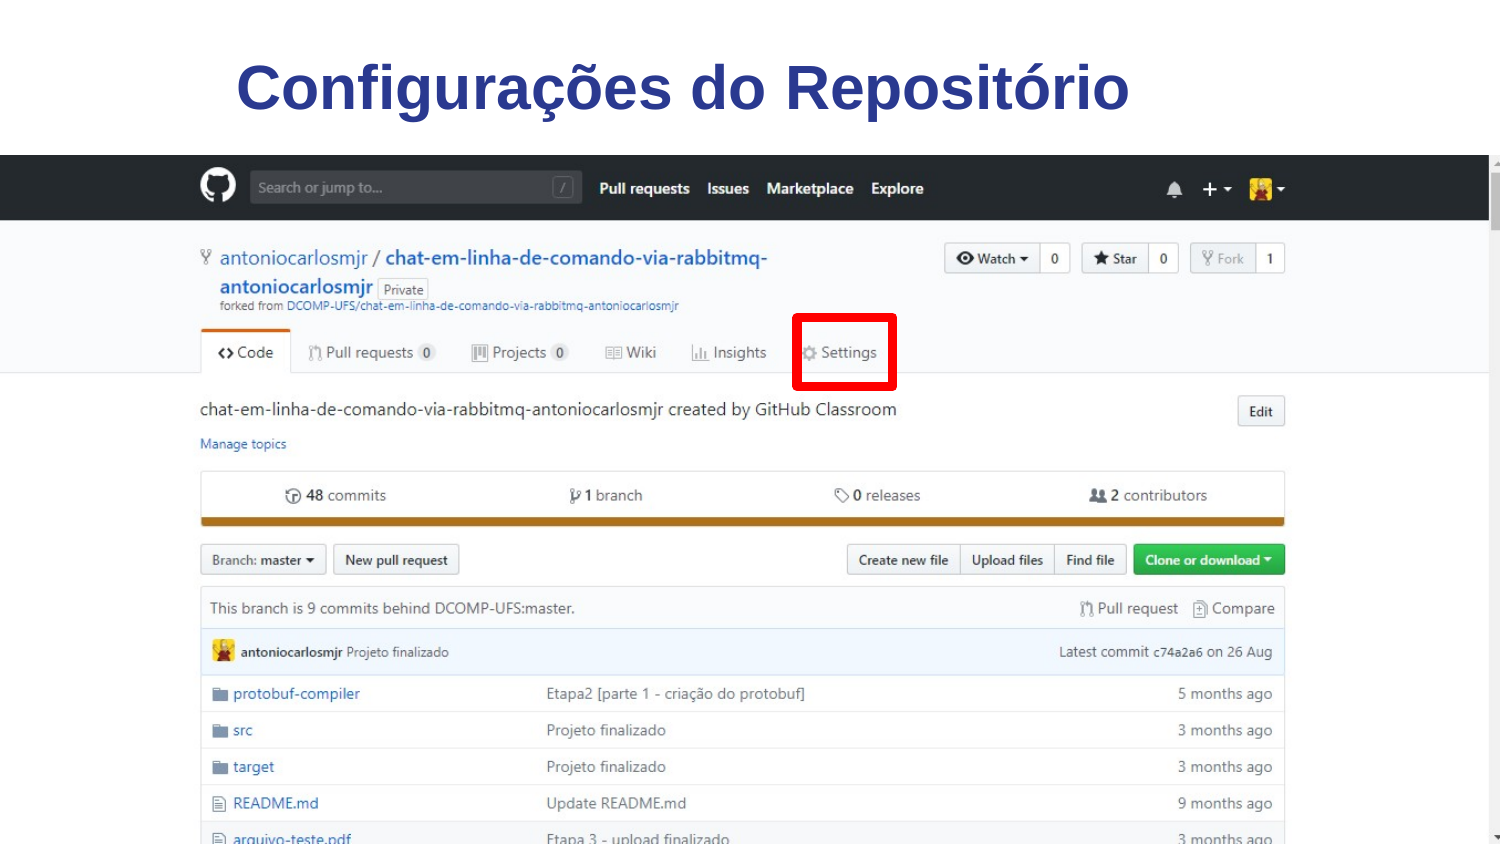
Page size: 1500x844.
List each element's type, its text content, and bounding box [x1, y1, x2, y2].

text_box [0, 154, 1500, 844]
title Configurações do Repositório [234, 44, 1135, 153]
